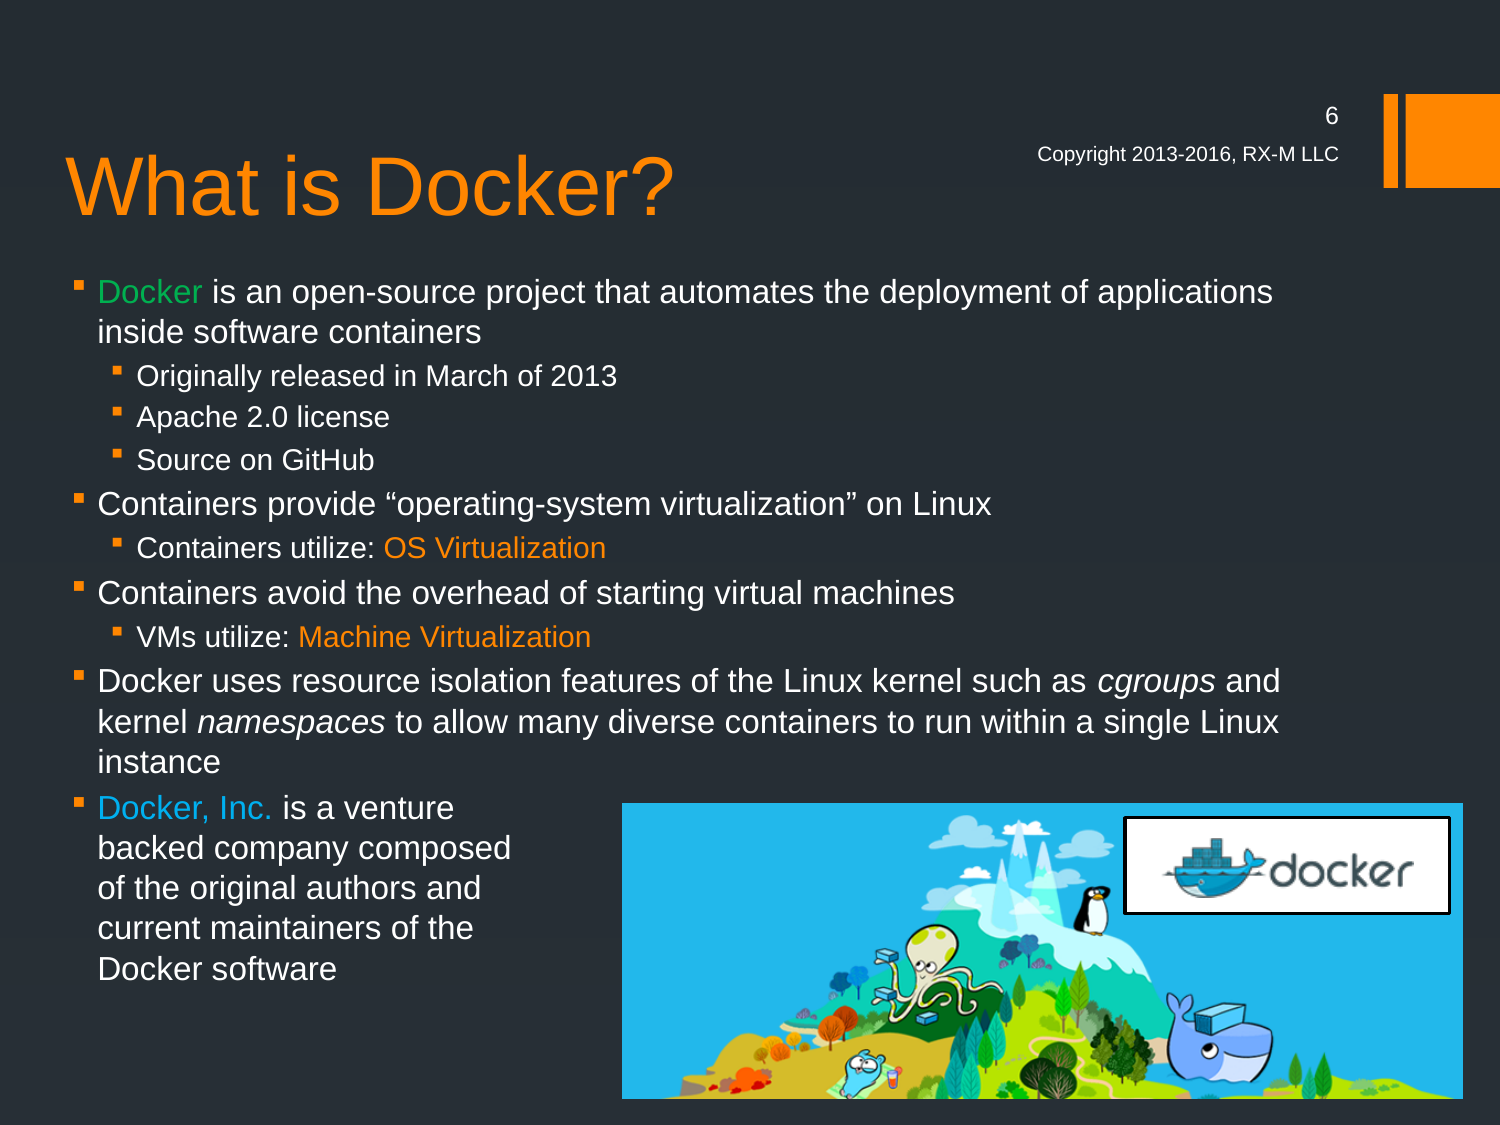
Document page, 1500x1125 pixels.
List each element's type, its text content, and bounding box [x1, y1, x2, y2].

title What is Docker? [50, 50, 1250, 240]
picture [621, 802, 1464, 1099]
list Docker is an open-source project that automates the deployment of applications inside software containers Originally released in March of 2013 Apache 2.0 license Source on GitHub Containers provide “operating-system virtualization” on Linux Containers utilize: OS Virtualization Containers avoid the overhead of starting virtual machines VMs utilize: Machine Virtualization Docker uses resource isolation features of the Linux kernel such as cgroups and kernel namespaces to allow many diverse containers to run within a single Linux instance Docker, Inc. is a venture backed company composed of the original authors and current maintainers of the Docker software [50, 262, 1323, 998]
footer Copyright 2013-2016, RX-M LLC [985, 140, 1355, 190]
slide_number 6 [1199, 90, 1355, 140]
